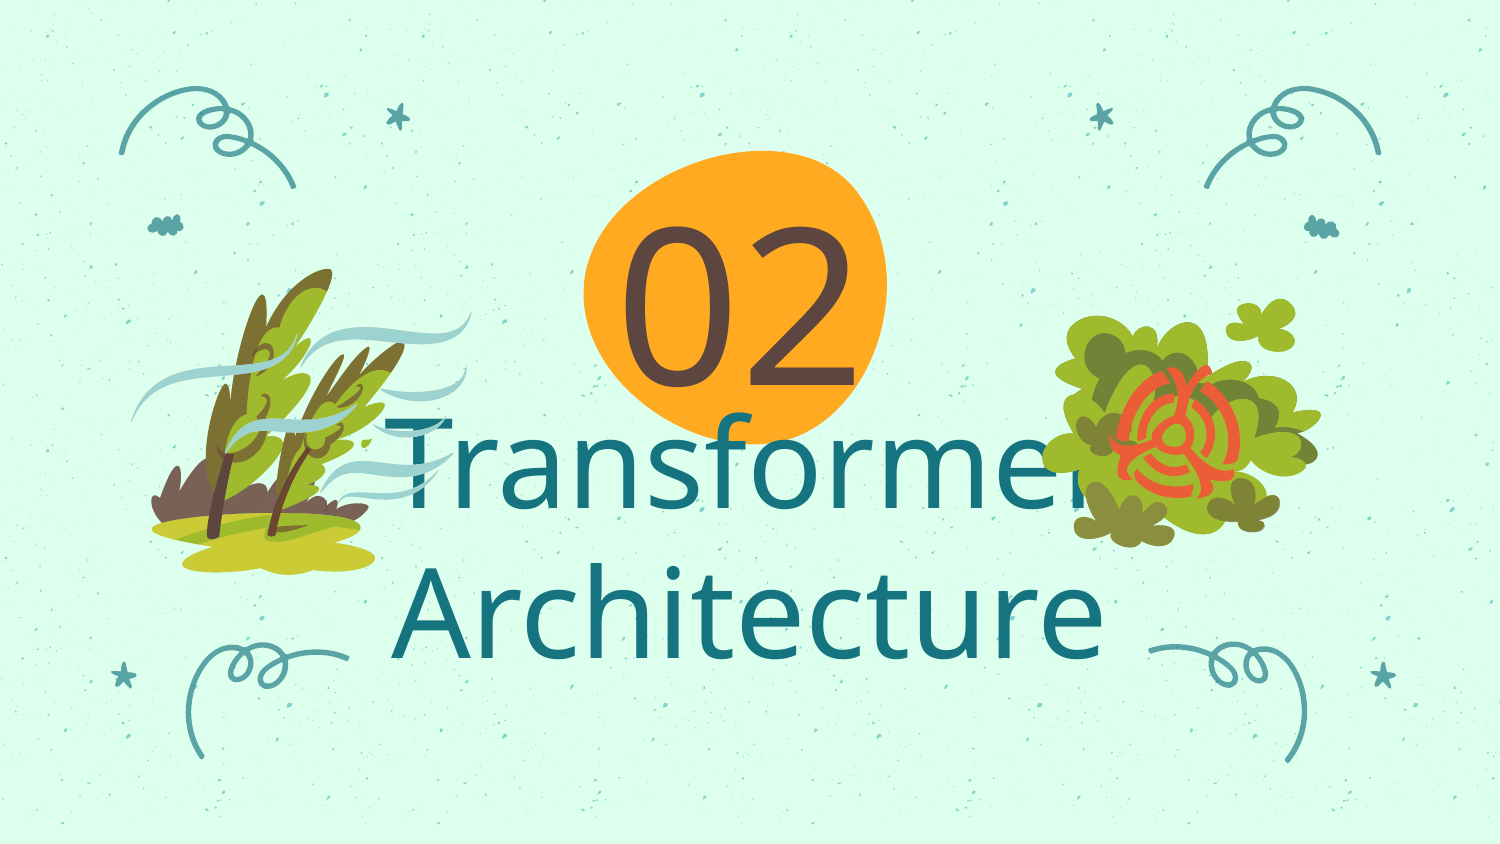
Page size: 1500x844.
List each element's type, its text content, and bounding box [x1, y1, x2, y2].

title Transformer Architecture [339, 463, 1161, 603]
title 02 [585, 191, 896, 405]
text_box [130, 268, 472, 575]
text_box [644, 405, 842, 445]
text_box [1018, 278, 1343, 565]
text_box [641, 150, 857, 191]
